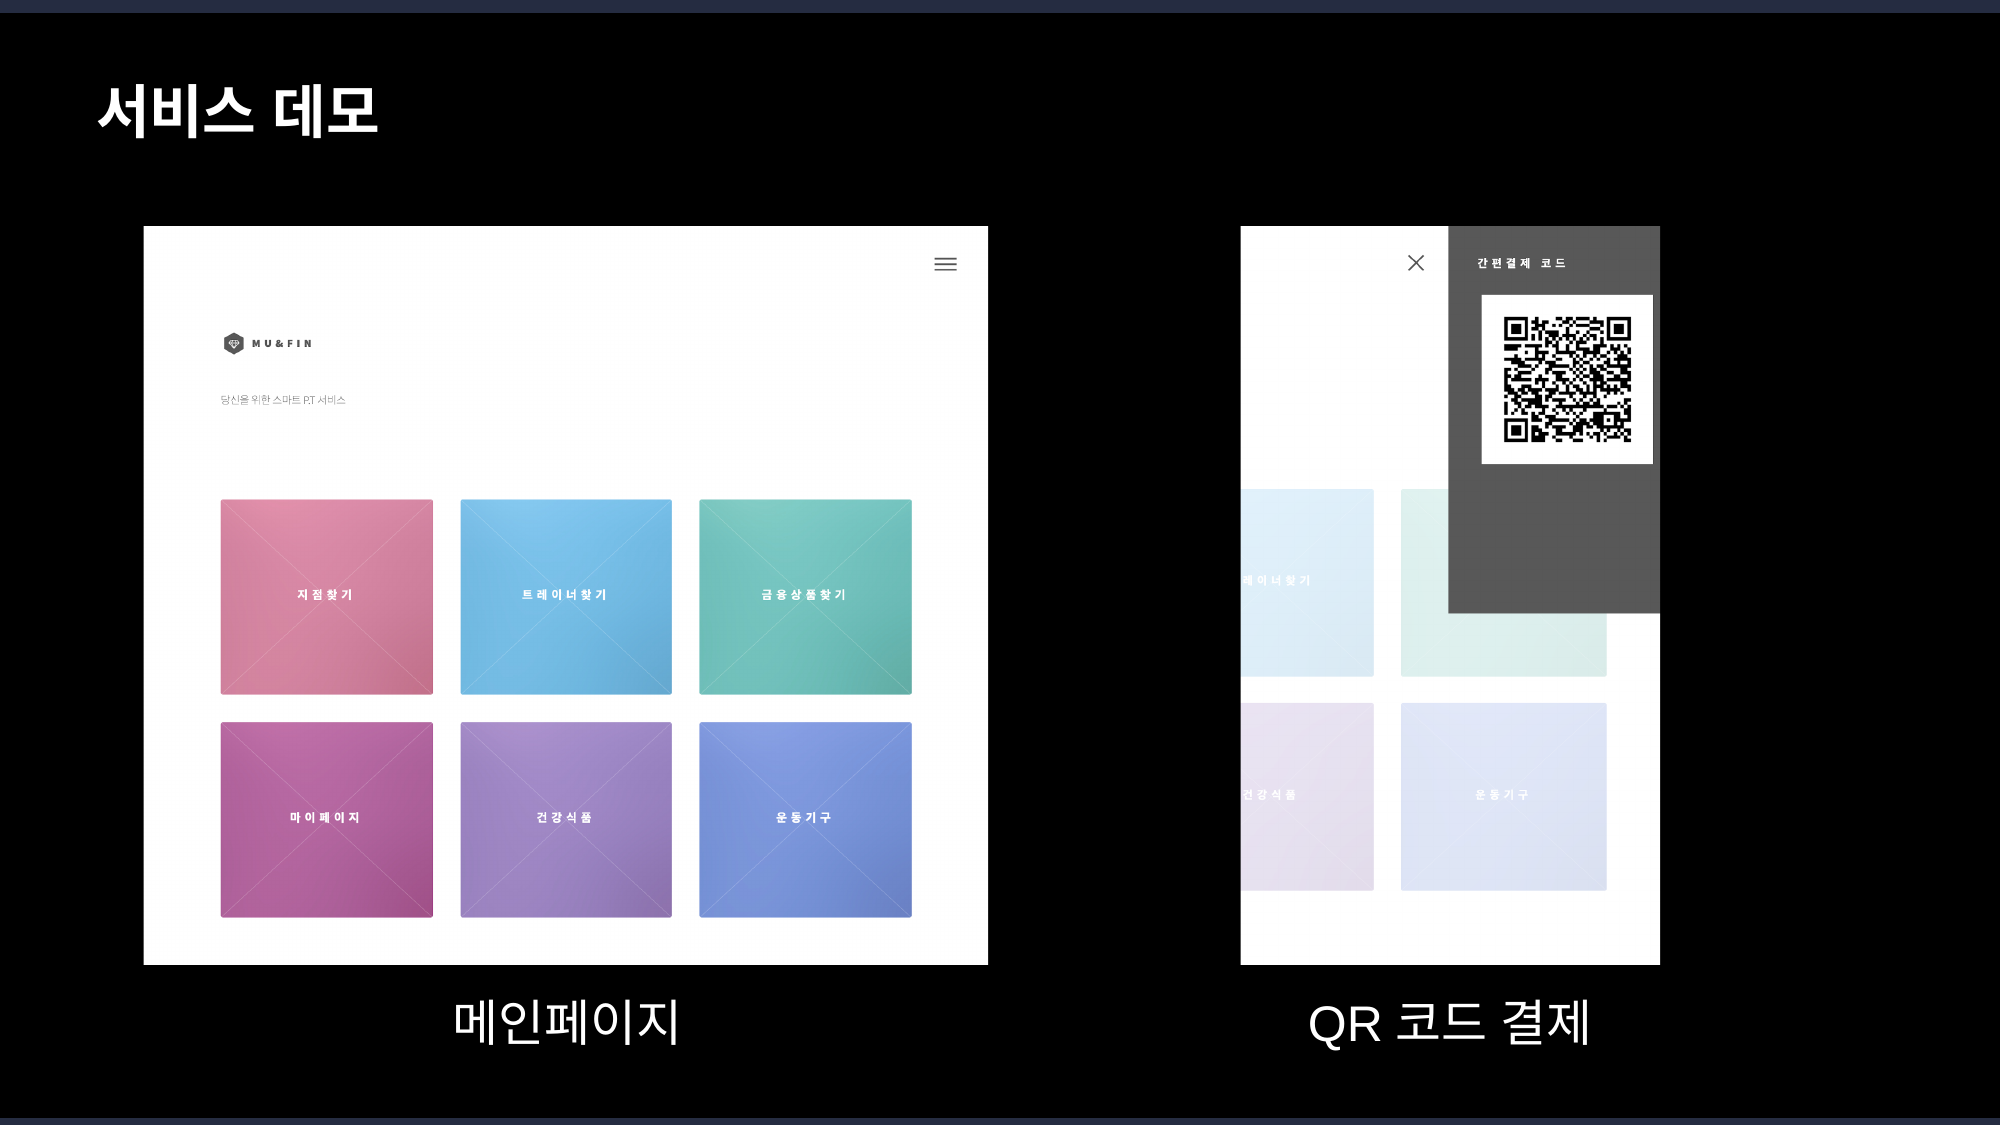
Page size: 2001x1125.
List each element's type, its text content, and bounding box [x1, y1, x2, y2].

text_box 메인페이지 [387, 974, 749, 1074]
text_box QR코드 결제 [1270, 974, 1631, 1074]
text_box [0, 1118, 2000, 1125]
picture [1240, 226, 1661, 965]
text_box [0, 0, 2000, 13]
picture [143, 226, 989, 965]
text_box 서비스 데모 [81, 67, 442, 172]
